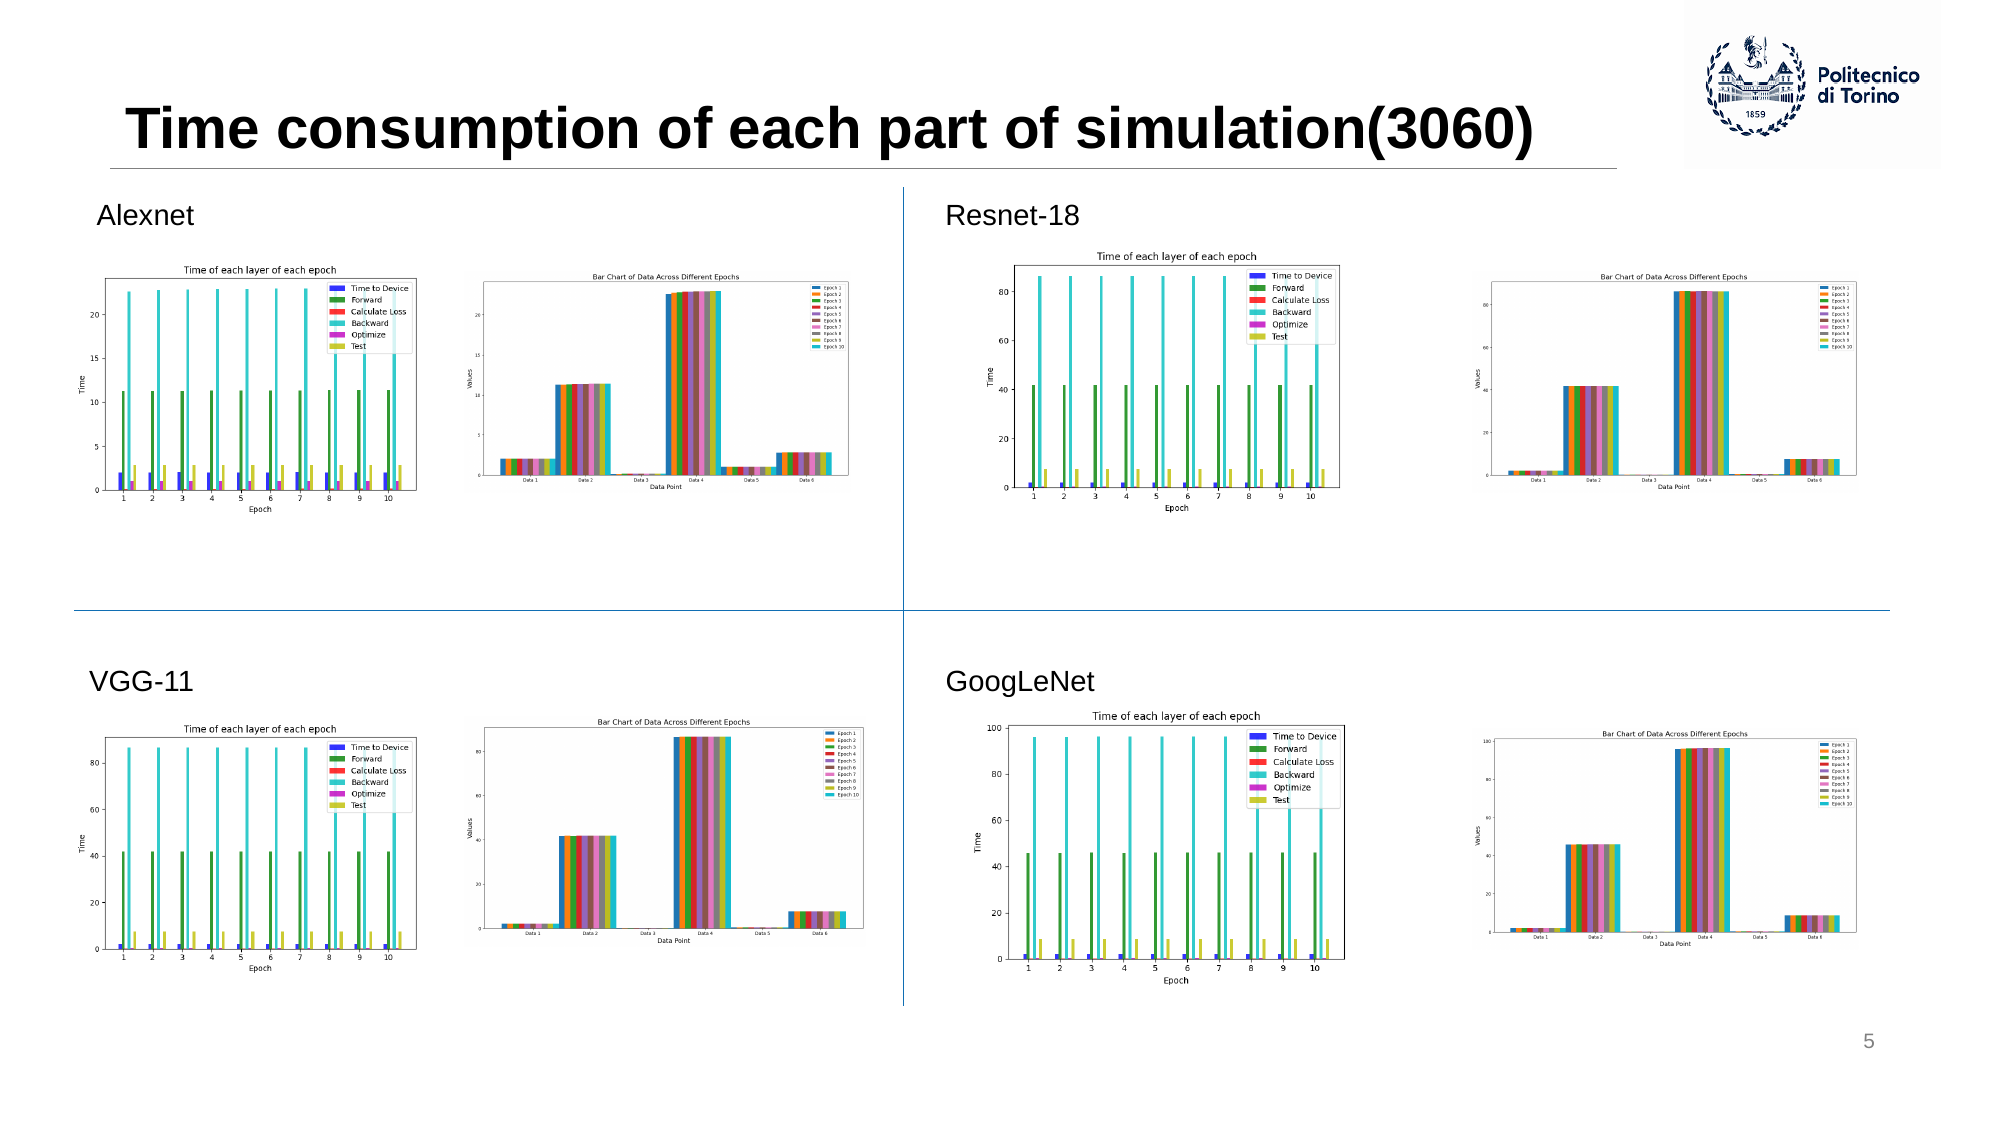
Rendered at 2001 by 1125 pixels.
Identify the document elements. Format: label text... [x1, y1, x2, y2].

picture [73, 260, 421, 519]
text_box Resnet-18 [930, 188, 1096, 239]
picture [967, 705, 1350, 991]
picture [1472, 728, 1859, 950]
picture [981, 246, 1345, 518]
picture [1472, 271, 1859, 493]
title Time consumption of each part of simulation(3060) [109, 0, 1617, 169]
text_box VGG-11 [74, 654, 210, 705]
picture [1617, 0, 2000, 169]
slide_number 5 [1412, 1023, 1890, 1058]
picture [73, 719, 421, 978]
picture [464, 716, 866, 947]
picture [464, 271, 851, 493]
text_box Alexnet [81, 188, 210, 239]
text_box GoogLeNet [930, 654, 1111, 705]
